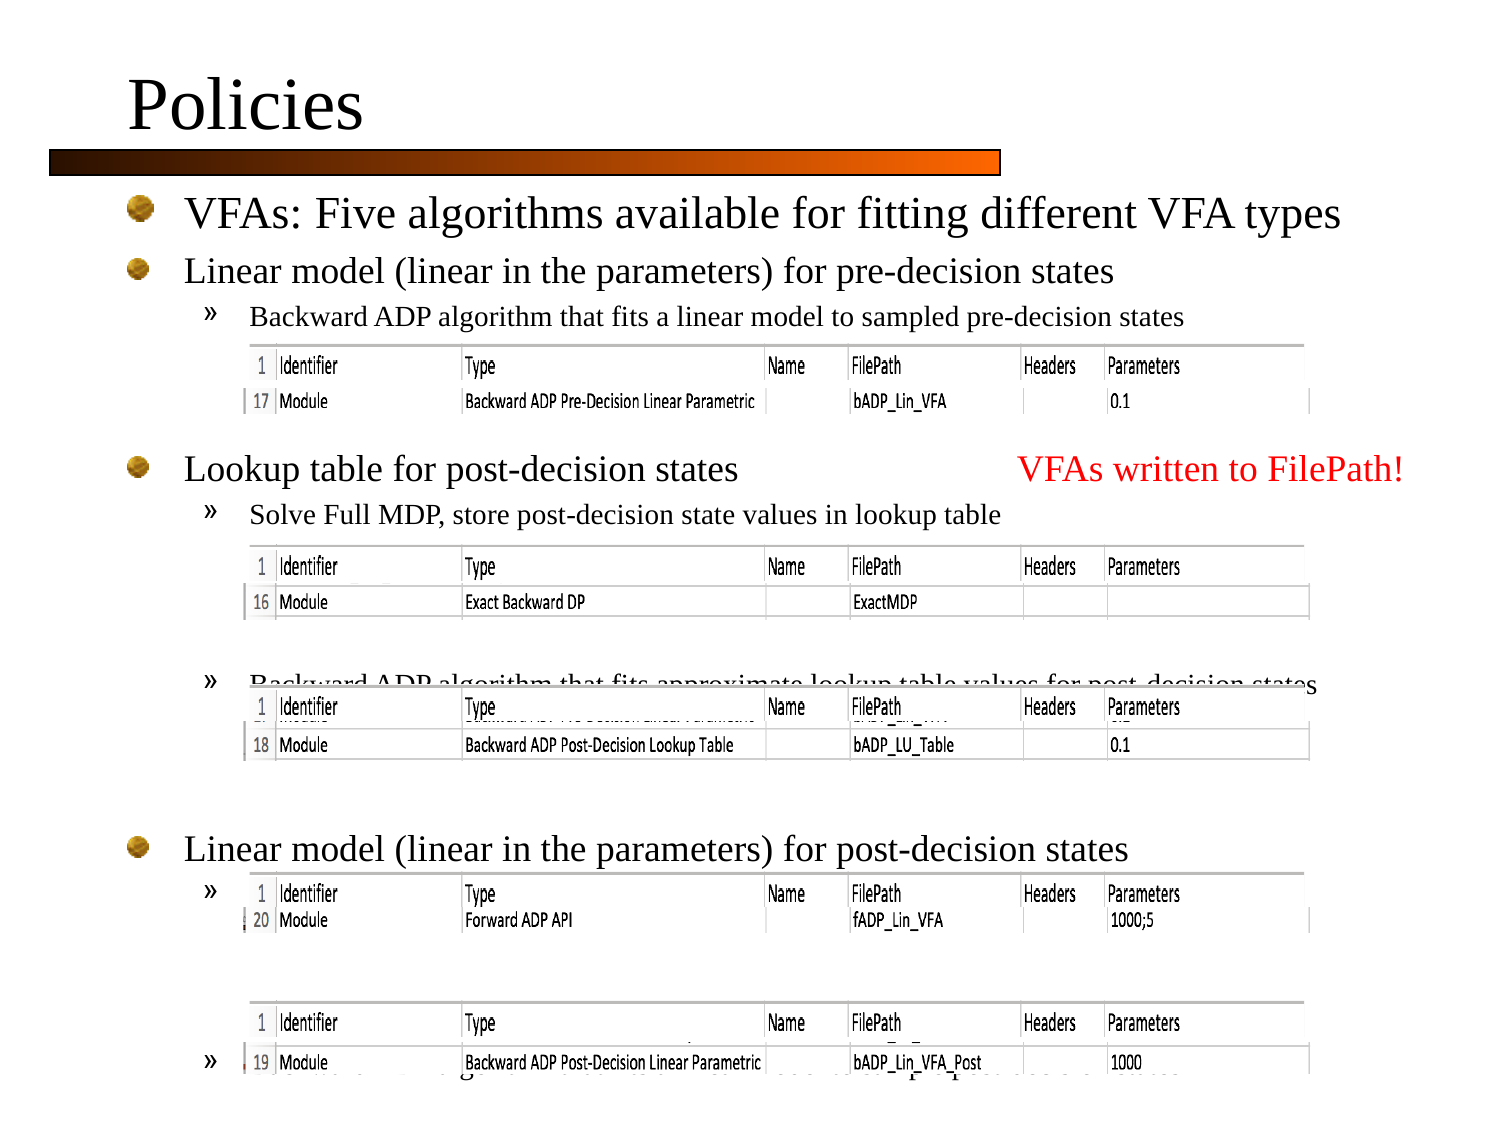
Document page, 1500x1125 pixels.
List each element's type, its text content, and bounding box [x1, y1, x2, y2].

picture [249, 343, 1305, 381]
picture [249, 1000, 1305, 1038]
picture [243, 684, 1311, 762]
text_box VFAs written to FilePath! [1002, 436, 1442, 497]
picture [127, 456, 149, 478]
picture [249, 544, 1305, 581]
picture [127, 836, 149, 858]
title Policies [112, 50, 1388, 150]
picture [127, 258, 149, 280]
picture [243, 1042, 1311, 1074]
picture [127, 195, 154, 222]
picture [243, 582, 1311, 620]
picture [243, 871, 1311, 933]
list VFAs: Five algorithms available for fitting different VFA types Linear model (linear in the parameters) for pre-decision states Backward ADP algorithm that fits a linear model to sampled pre-decision states Lookup table for post-decision states Solve Full MDP, store post-decision state values in lookup table Backward ADP algorithm that fits approximate lookup table values for post-decision states Linear model (linear in the parameters) for post-decision states Forward ADP algorithm, Approximate Policy Iteration Backward ADP algorithm that fits a linear model to sample post-decision states [112, 171, 1464, 984]
picture [243, 388, 1311, 414]
